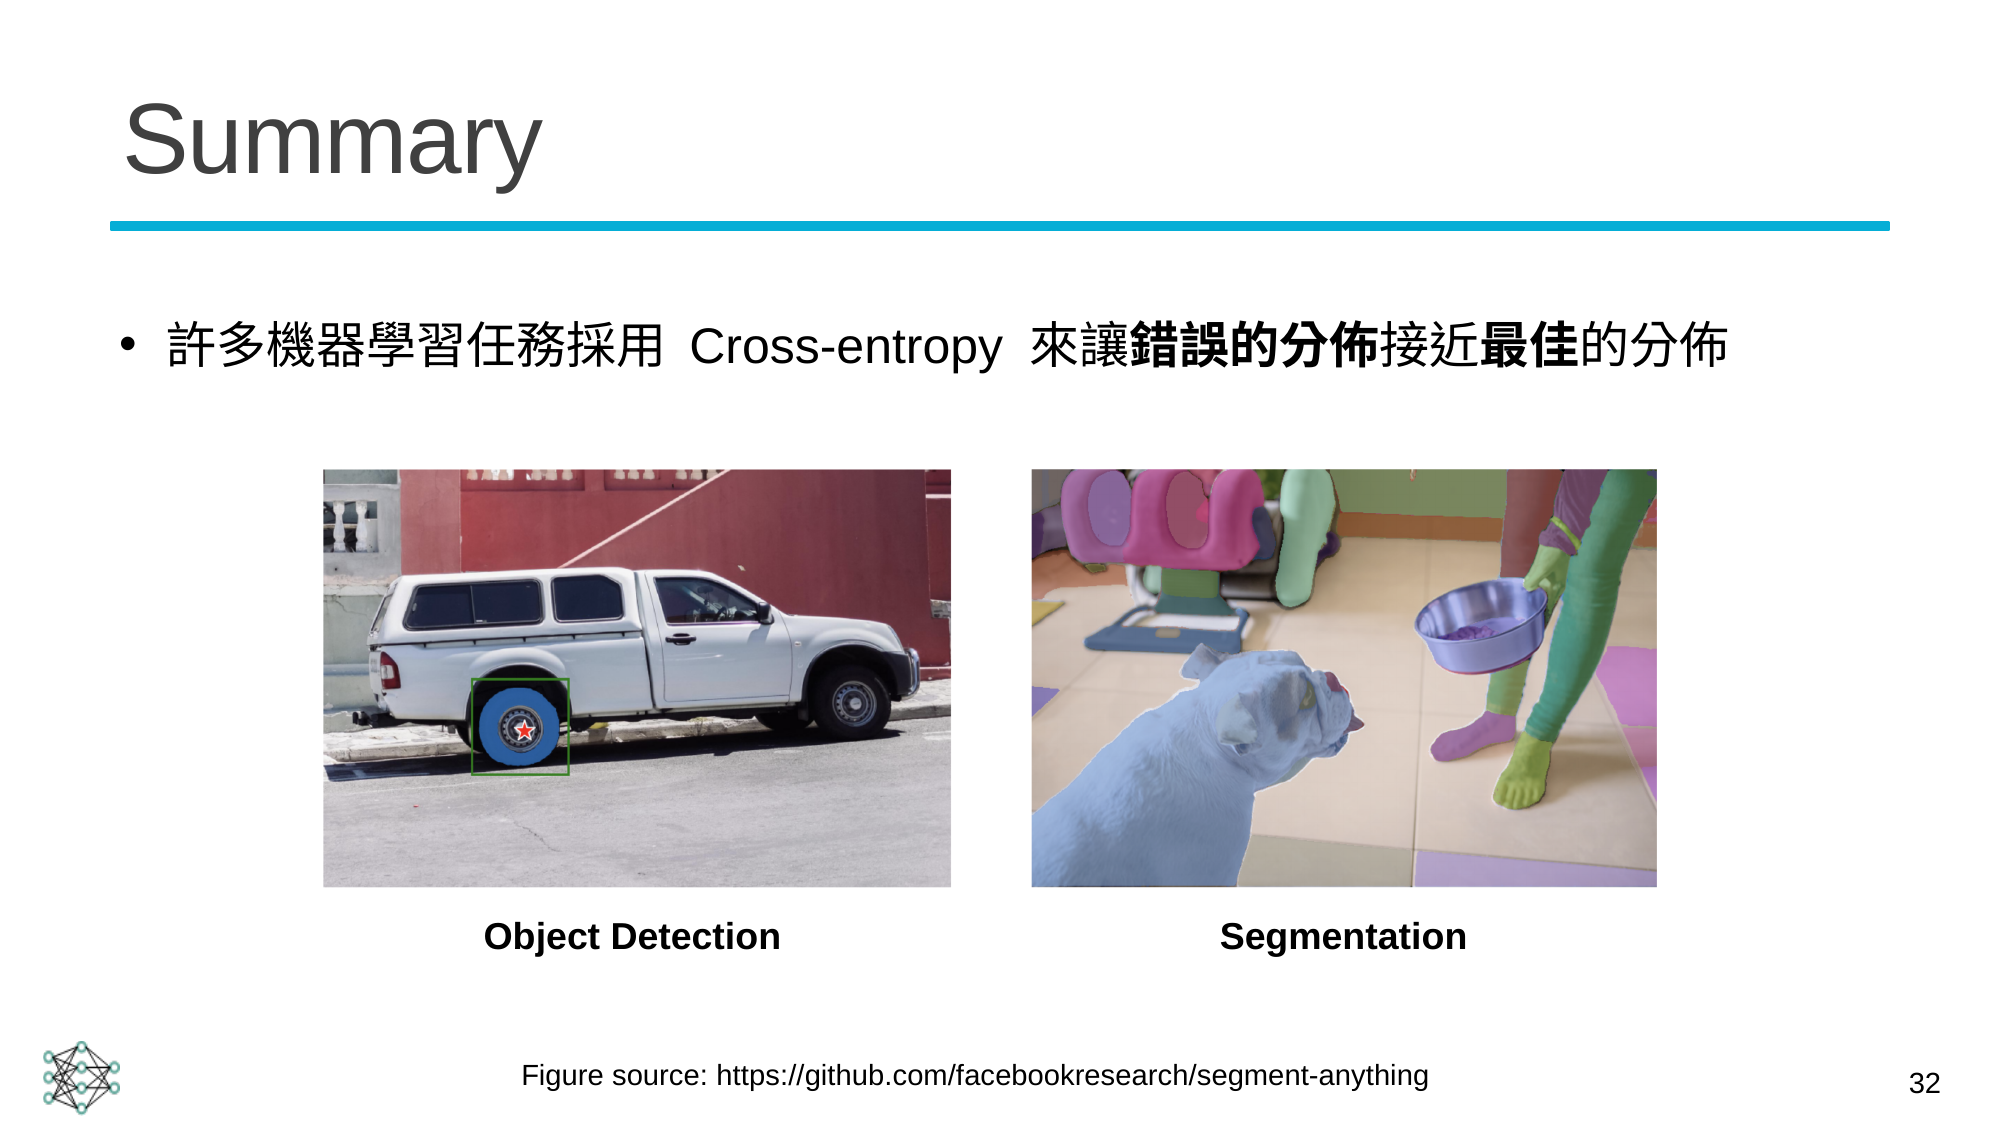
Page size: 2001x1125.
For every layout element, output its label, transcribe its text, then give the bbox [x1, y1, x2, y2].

text_box 許多機器學習任務採用 Cross-entropy 來讓錯誤的分佈接近最佳的分佈 [104, 276, 1896, 381]
text_box Figure source: https://github.com/facebookresearch/segment-anything [506, 1048, 1494, 1099]
picture [43, 1041, 120, 1116]
picture [323, 467, 952, 888]
text_box Segmentation [1169, 904, 1518, 965]
picture [1030, 467, 1657, 888]
text_box Object Detection [458, 904, 807, 965]
slide_number 32 [1740, 1052, 1957, 1113]
title Summary [107, 58, 1899, 228]
